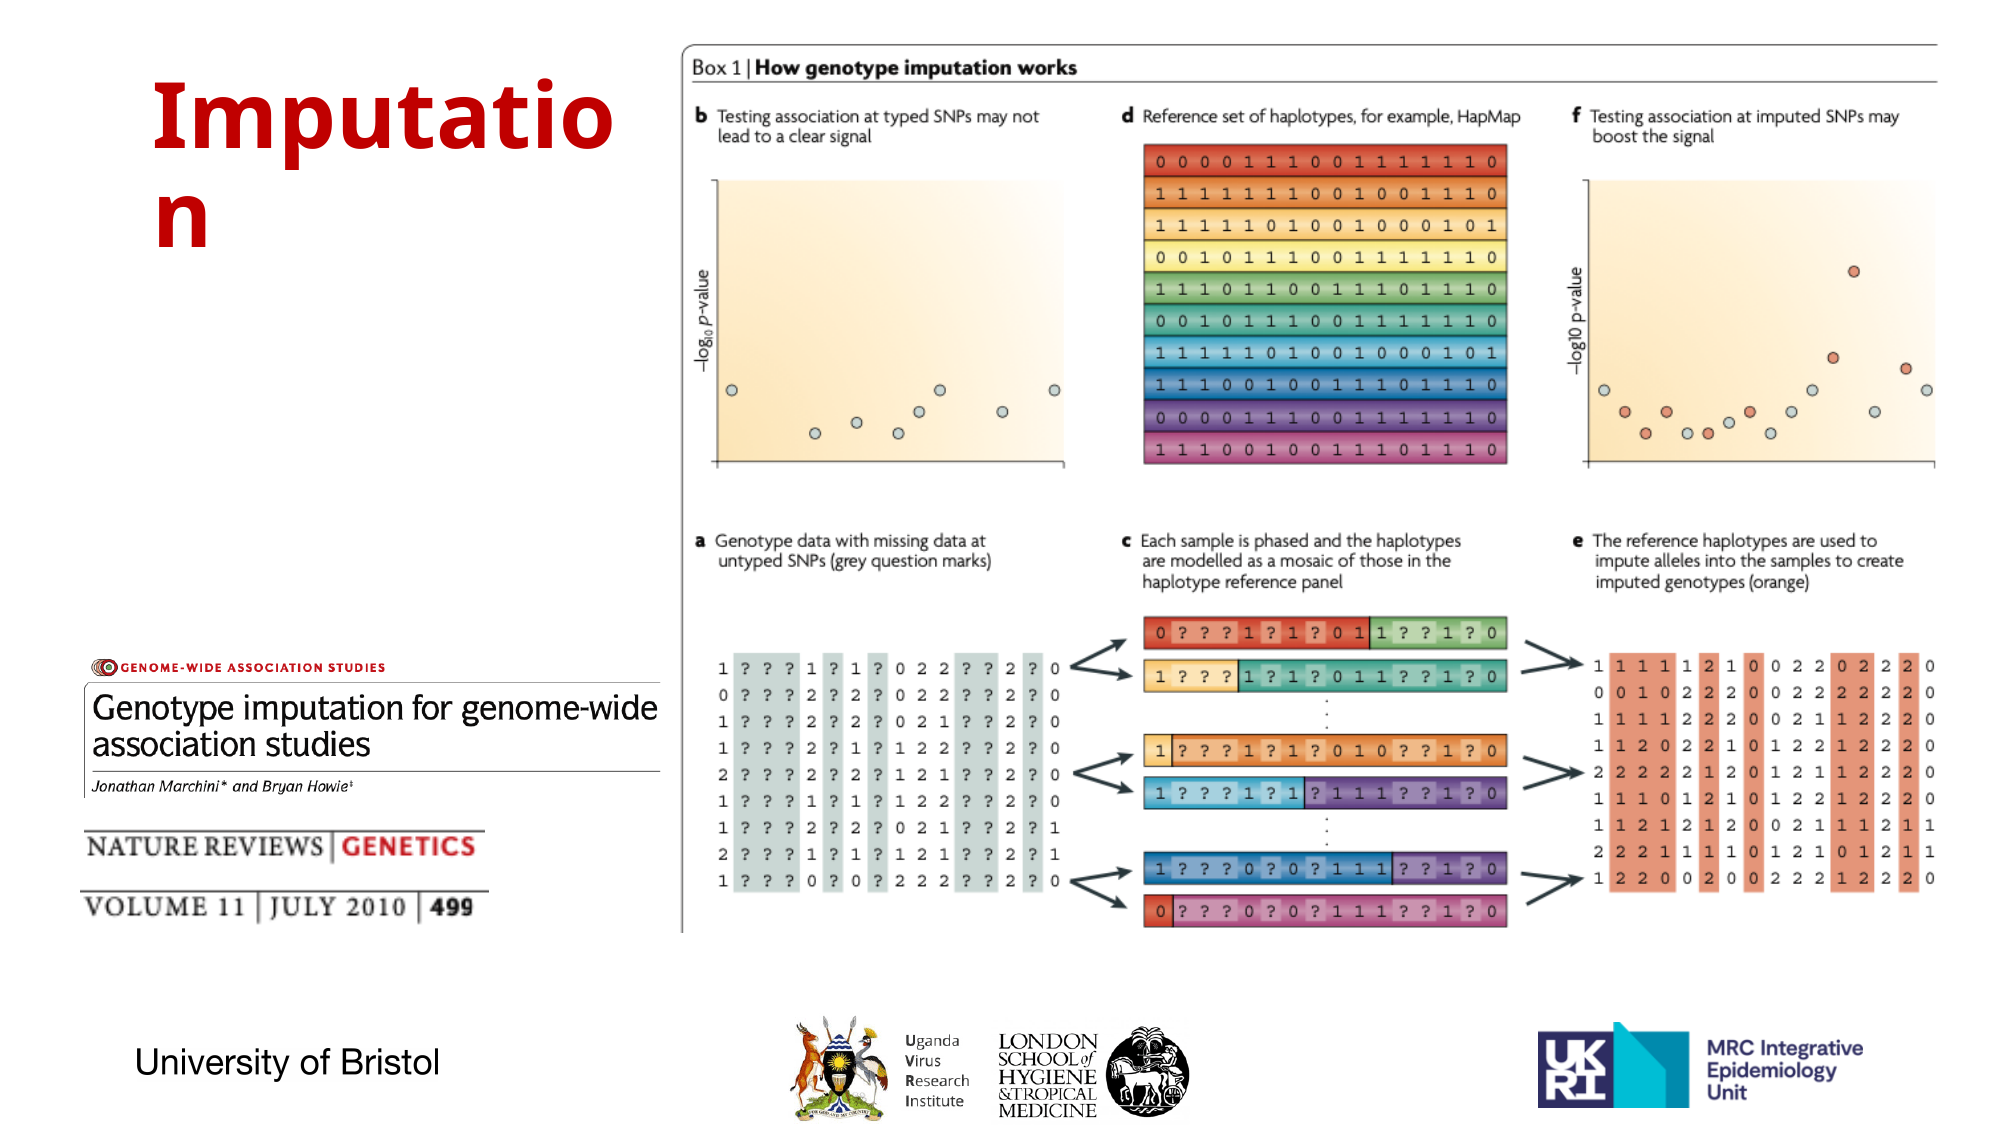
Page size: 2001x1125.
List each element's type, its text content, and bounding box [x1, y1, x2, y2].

picture [786, 1013, 1190, 1125]
picture [80, 815, 489, 933]
picture [137, 1048, 438, 1082]
picture [84, 35, 1954, 933]
picture [1538, 1022, 1863, 1108]
title Imputation [137, 59, 638, 278]
